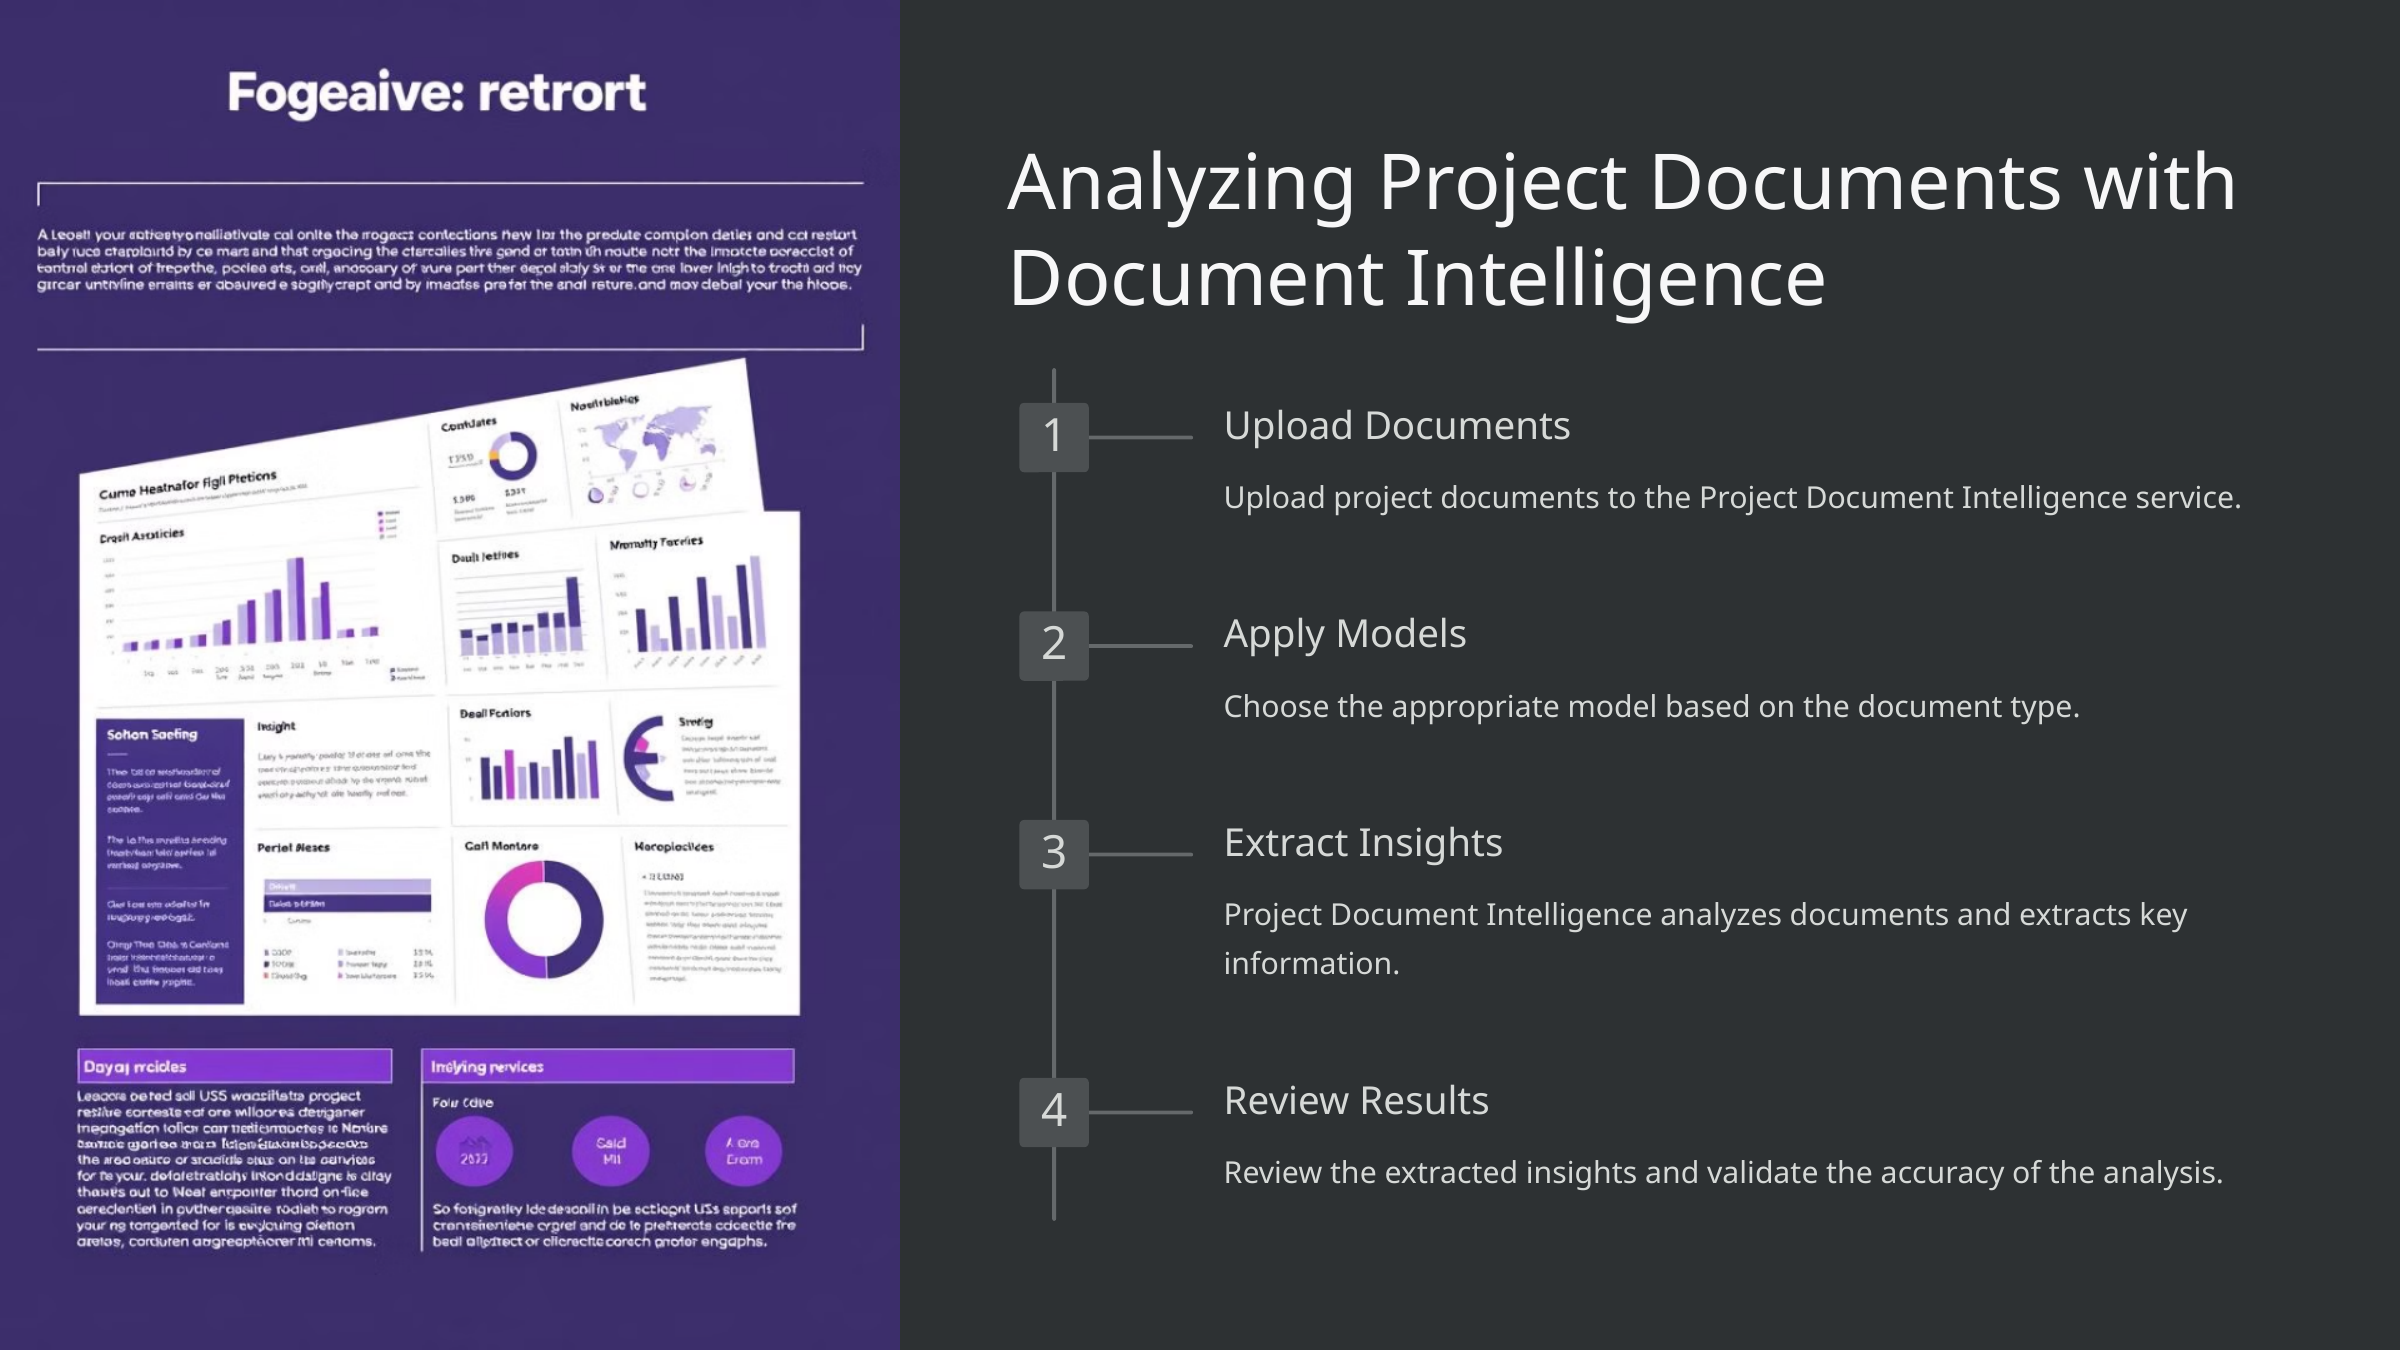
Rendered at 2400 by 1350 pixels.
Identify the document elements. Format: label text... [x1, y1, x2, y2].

text_box 4 [1039, 1089, 1069, 1136]
text_box Upload project documents to the Project Document Intelligence service. [1223, 465, 2292, 515]
text_box [1089, 435, 1194, 440]
text_box [1019, 1077, 1089, 1148]
text_box Project Document Intelligence analyzes documents and extracts key information. [1223, 882, 2292, 982]
text_box [1052, 681, 1057, 819]
text_box Apply Models [1223, 607, 1610, 656]
text_box Review Results [1223, 1073, 1610, 1123]
text_box Choose the appropriate model based on the document type. [1223, 674, 2292, 724]
picture [0, 0, 900, 1350]
text_box [1052, 368, 1057, 402]
text_box Upload Documents [1223, 398, 1610, 448]
text_box [1089, 644, 1194, 648]
text_box 3 [1040, 831, 1068, 878]
text_box Review the extracted insights and validate the accuracy of the analysis. [1223, 1140, 2292, 1190]
text_box [1052, 473, 1057, 611]
text_box [1089, 1110, 1194, 1115]
text_box [1089, 852, 1194, 857]
text_box 2 [1040, 622, 1068, 670]
text_box [1019, 611, 1089, 681]
text_box Analyzing Project Documents with Document Intelligence [1007, 129, 2293, 322]
text_box [1052, 1148, 1057, 1221]
text_box 1 [1046, 414, 1062, 461]
text_box [1019, 402, 1089, 473]
text_box [1019, 819, 1089, 890]
text_box Extract Insights [1223, 816, 1610, 865]
text_box [1052, 890, 1057, 1077]
